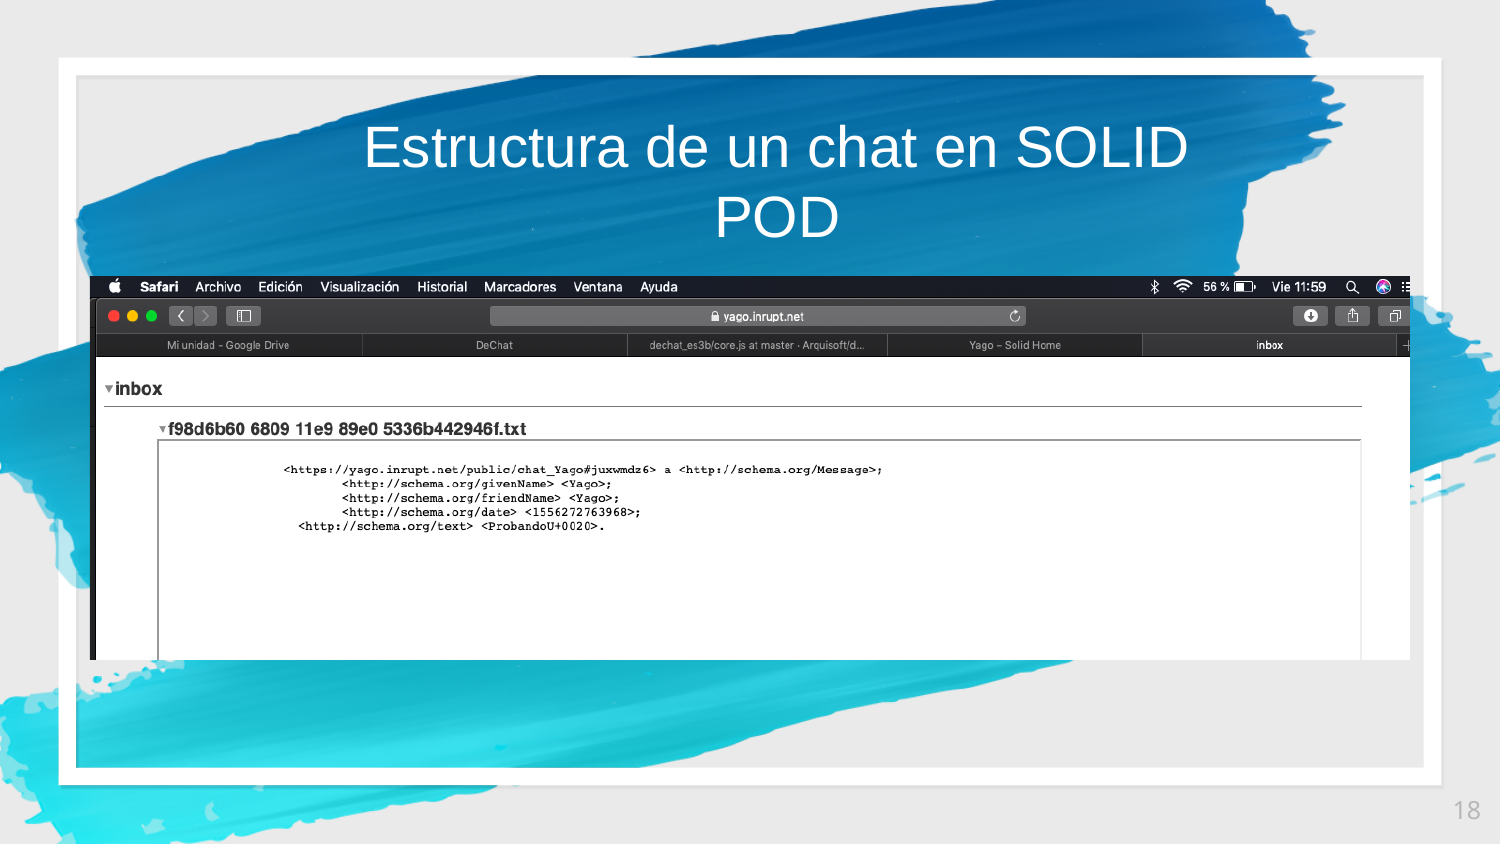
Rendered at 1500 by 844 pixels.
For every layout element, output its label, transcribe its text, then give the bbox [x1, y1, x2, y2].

picture [0, 0, 1500, 844]
text_box Estructura de un chat en SOLID POD [330, 83, 1224, 274]
slide_number 18 [1391, 779, 1482, 844]
